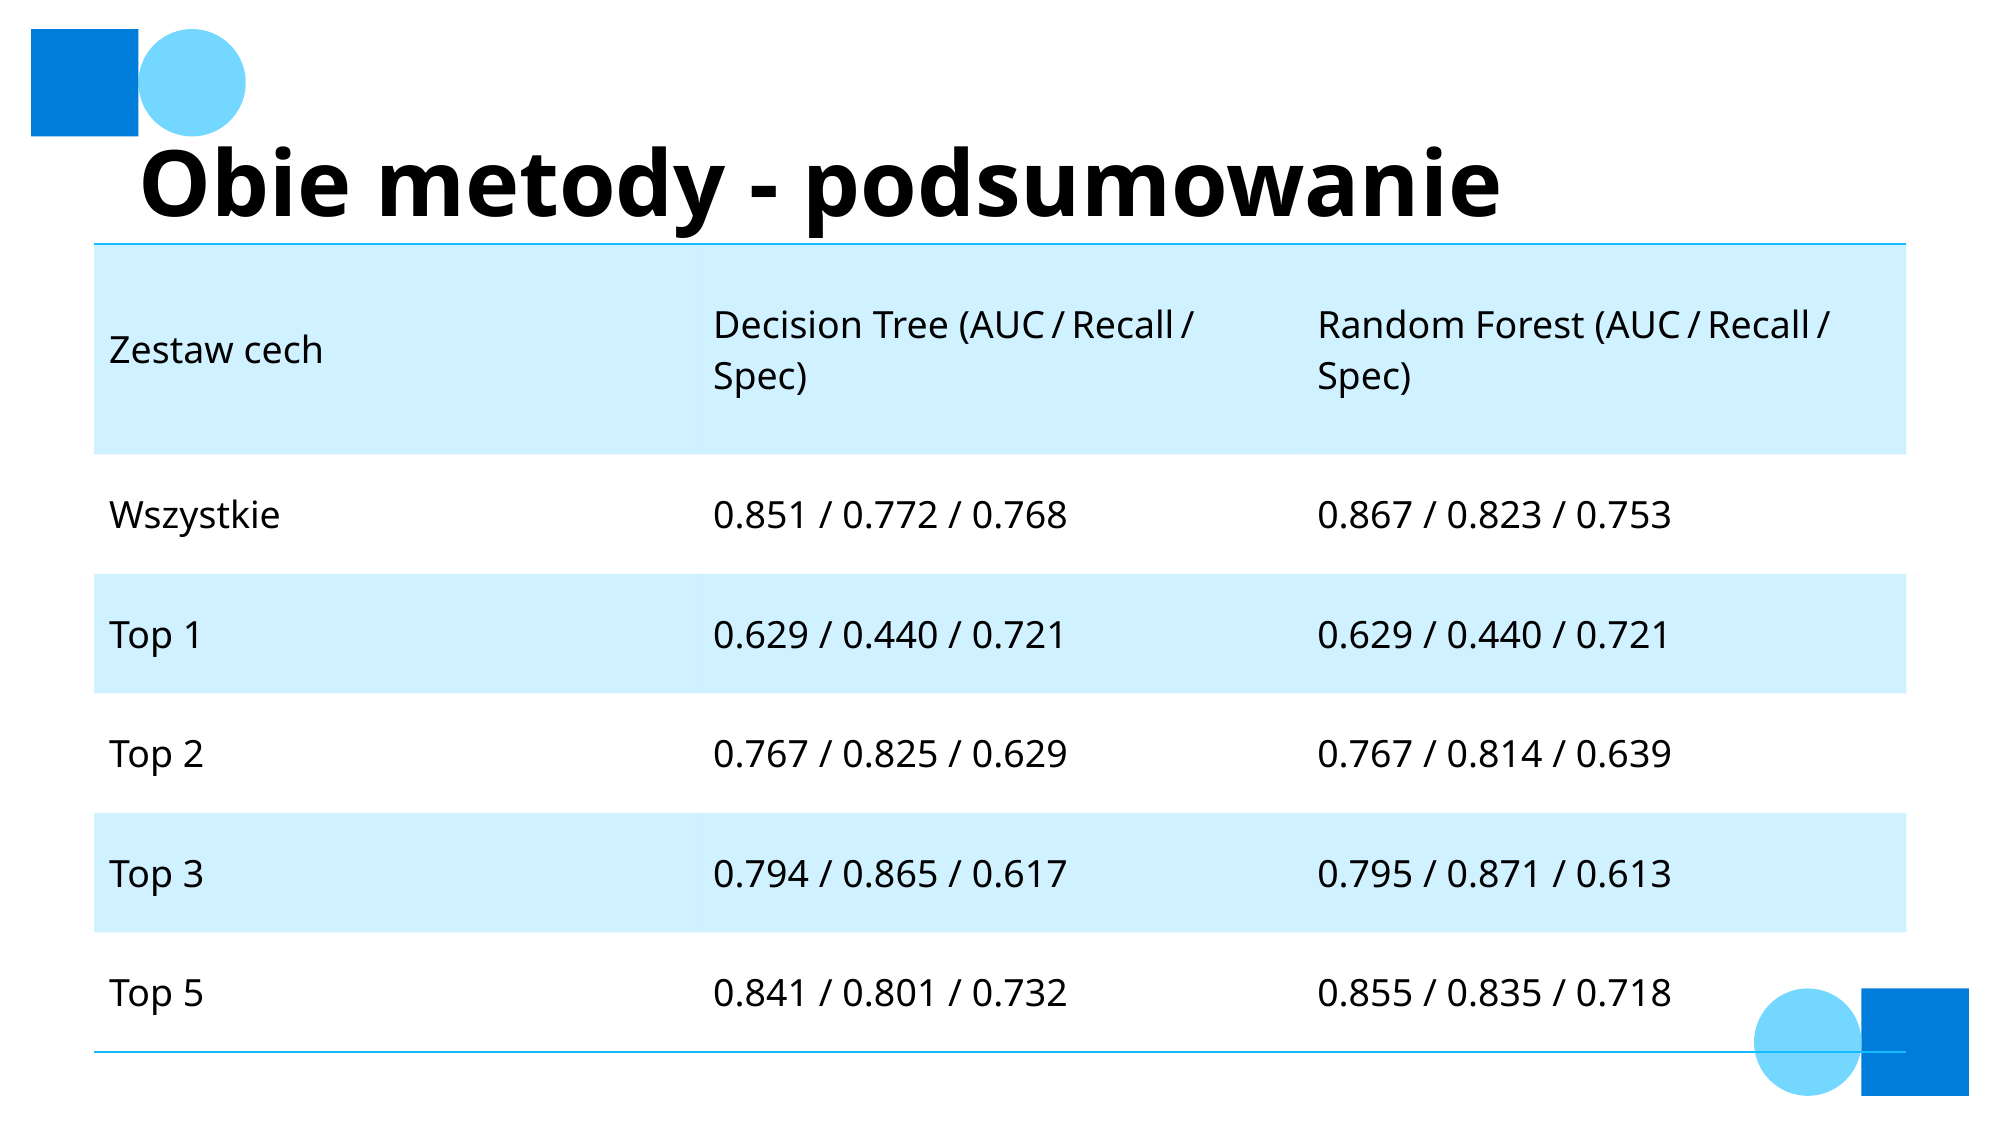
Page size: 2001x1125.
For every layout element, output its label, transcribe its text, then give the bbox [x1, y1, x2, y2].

table_cell Top 5 [94, 932, 698, 1051]
table_cell 0.867 / 0.823 / 0.753 [1302, 454, 1906, 574]
table_header Zestaw cech [94, 245, 698, 454]
table_cell 0.841 / 0.801 / 0.732 [698, 932, 1302, 1051]
table_cell Top 1 [94, 574, 698, 693]
table_cell 0.855 / 0.835 / 0.718 [1302, 932, 1906, 1051]
table_cell 0.767 / 0.814 / 0.639 [1302, 693, 1906, 813]
table_cell 0.794 / 0.865 / 0.617 [698, 813, 1302, 932]
table_cell 0.629 / 0.440 / 0.721 [1302, 574, 1906, 693]
table_cell 0.795 / 0.871 / 0.613 [1302, 813, 1906, 932]
table_cell Top 3 [94, 813, 698, 932]
table_cell 0.851 / 0.772 / 0.768 [698, 454, 1302, 574]
table_header Random Forest (AUC / Recall / Spec) [1302, 245, 1906, 454]
table_header Decision Tree (AUC / Recall / Spec) [698, 245, 1302, 454]
table_cell Wszystkie [94, 454, 698, 574]
table_cell 0.629 / 0.440 / 0.721 [698, 574, 1302, 693]
title Obie metody - podsumowanie [138, 136, 1862, 224]
table_cell 0.767 / 0.825 / 0.629 [698, 693, 1302, 813]
table_cell Top 2 [94, 693, 698, 813]
